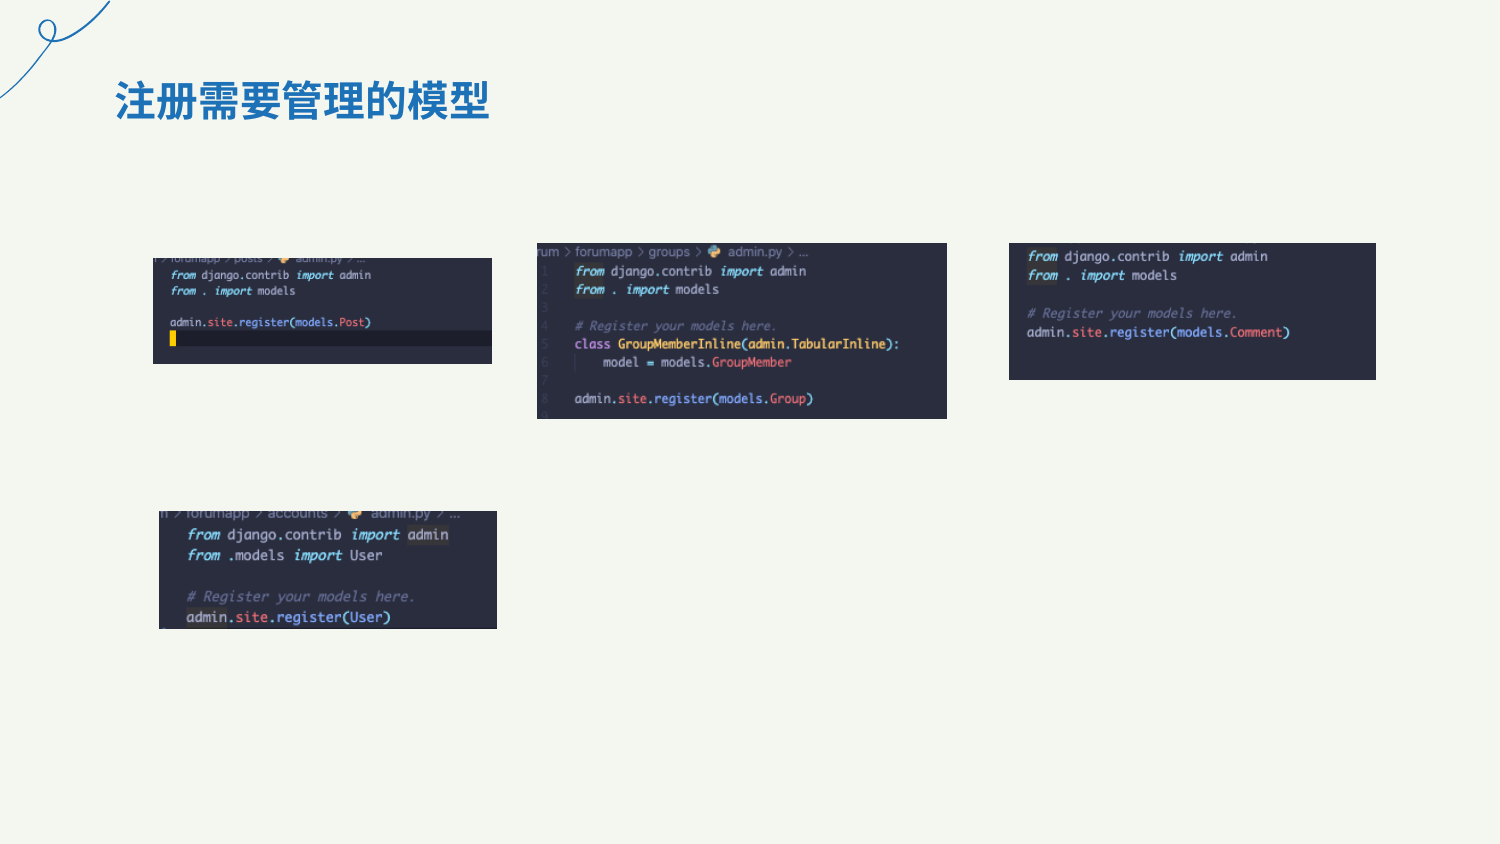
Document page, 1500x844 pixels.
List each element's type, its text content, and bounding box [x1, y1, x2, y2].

picture [159, 510, 498, 629]
picture [1009, 243, 1376, 380]
picture [537, 243, 948, 419]
text_box 注册需要管理的模型 [100, 67, 573, 133]
picture [153, 258, 492, 365]
